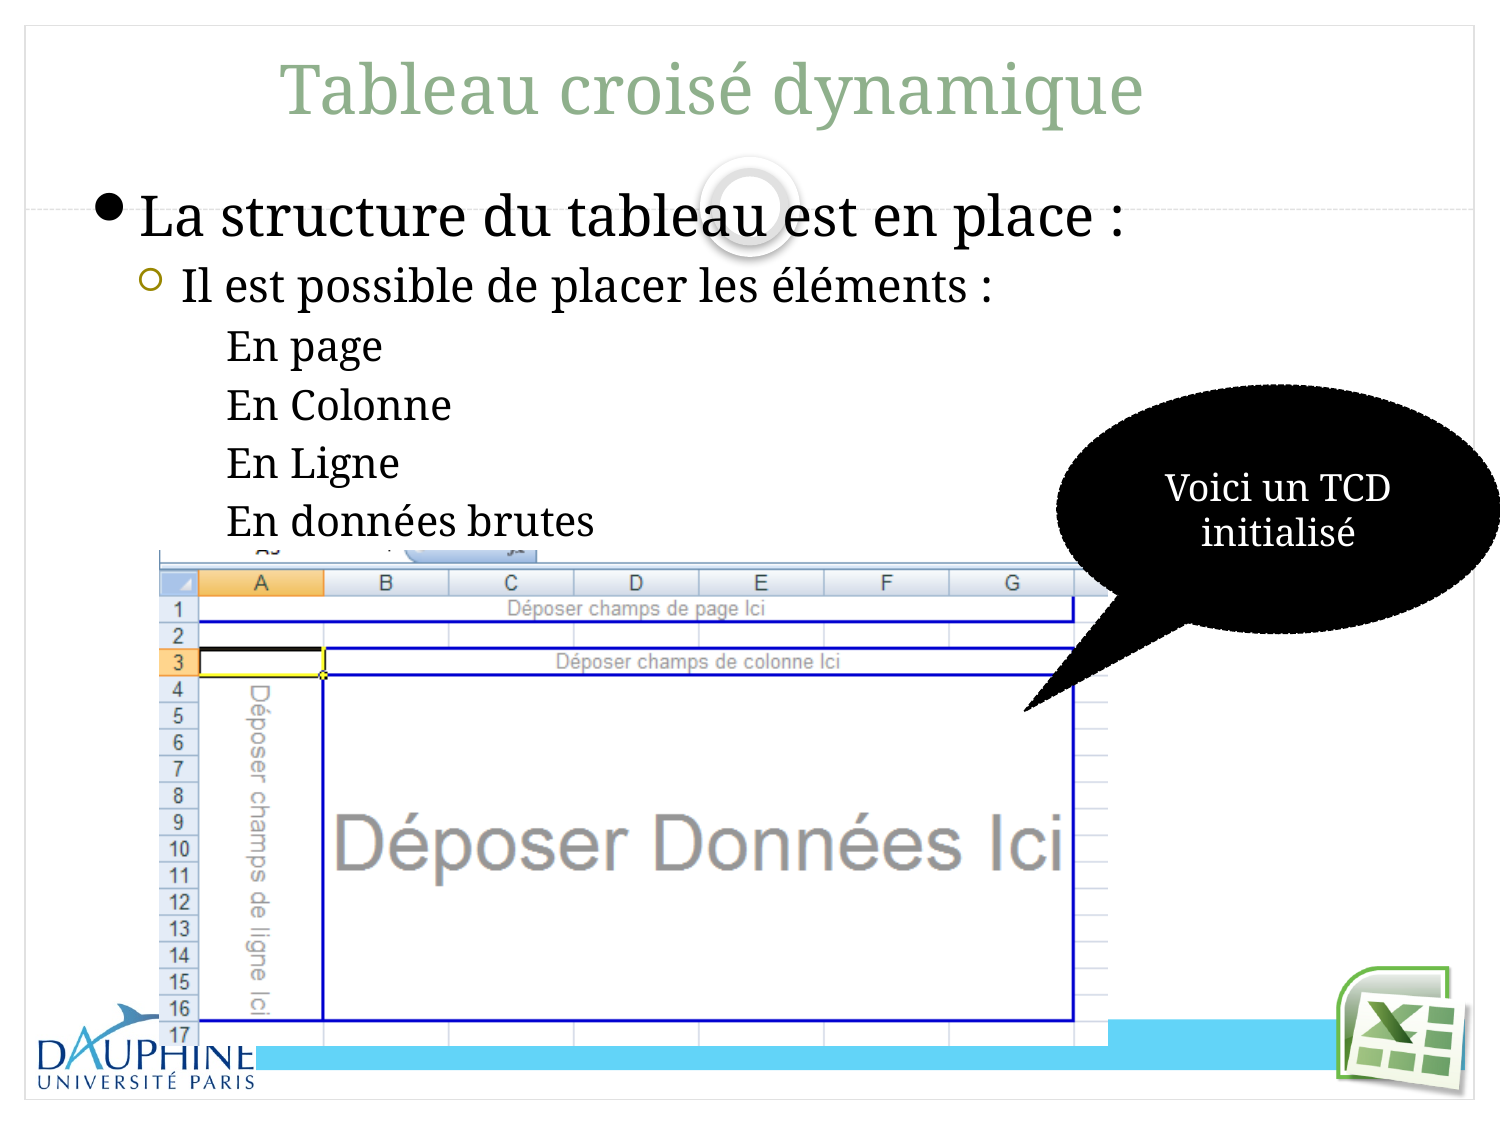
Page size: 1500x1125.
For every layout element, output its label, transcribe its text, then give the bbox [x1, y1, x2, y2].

picture [35, 550, 1108, 1090]
text_box Voici un TCD initialisé [1056, 384, 1500, 665]
title Tableau croisé dynamique [100, 0, 1326, 136]
list La structure du tableau est en place : Il est possible de placer les éléments : En page En Colonne En Ligne En données brutes [76, 172, 1302, 973]
picture [1324, 949, 1477, 1102]
